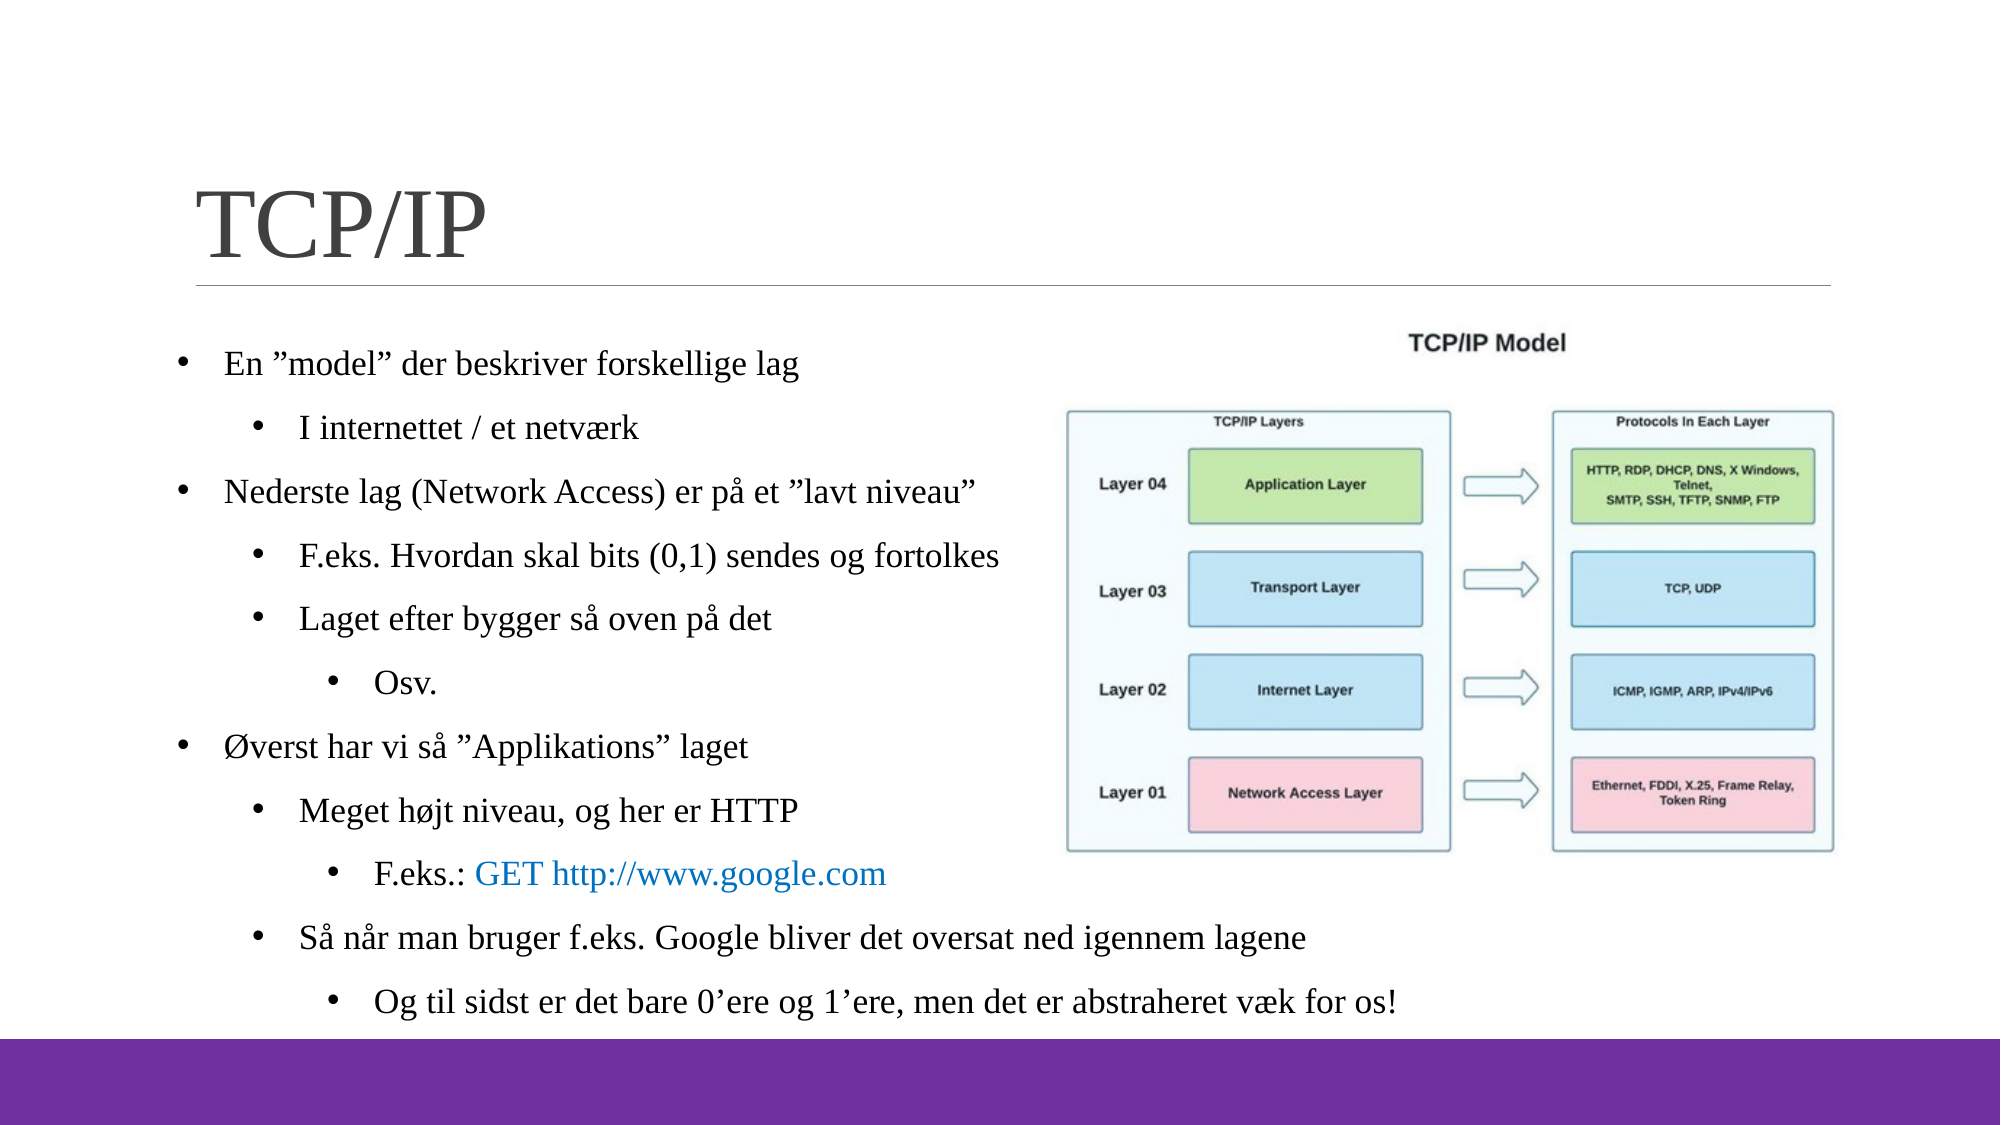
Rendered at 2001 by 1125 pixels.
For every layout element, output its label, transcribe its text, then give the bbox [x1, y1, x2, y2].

text_box En ”model” der beskriver forskellige lag I internettet / et netværk Nederste lag (Network Access) er på et ”lavt niveau” F.eks. Hvordan skal bits (0,1) sendes og fortolkes Laget efter bygger så oven på det Osv. Øverst har vi så ”Applikations” laget Meget højt niveau, og her er HTTP F.eks.: GET http://www.google.com Så når man bruger f.eks. Google bliver det oversat ned igennem lagene Og til sidst er det bare 0’ere og 1’ere, men det er abstraheret væk for os! [162, 311, 1838, 1092]
title TCP/IP [180, 47, 1830, 285]
picture [1048, 299, 1853, 871]
